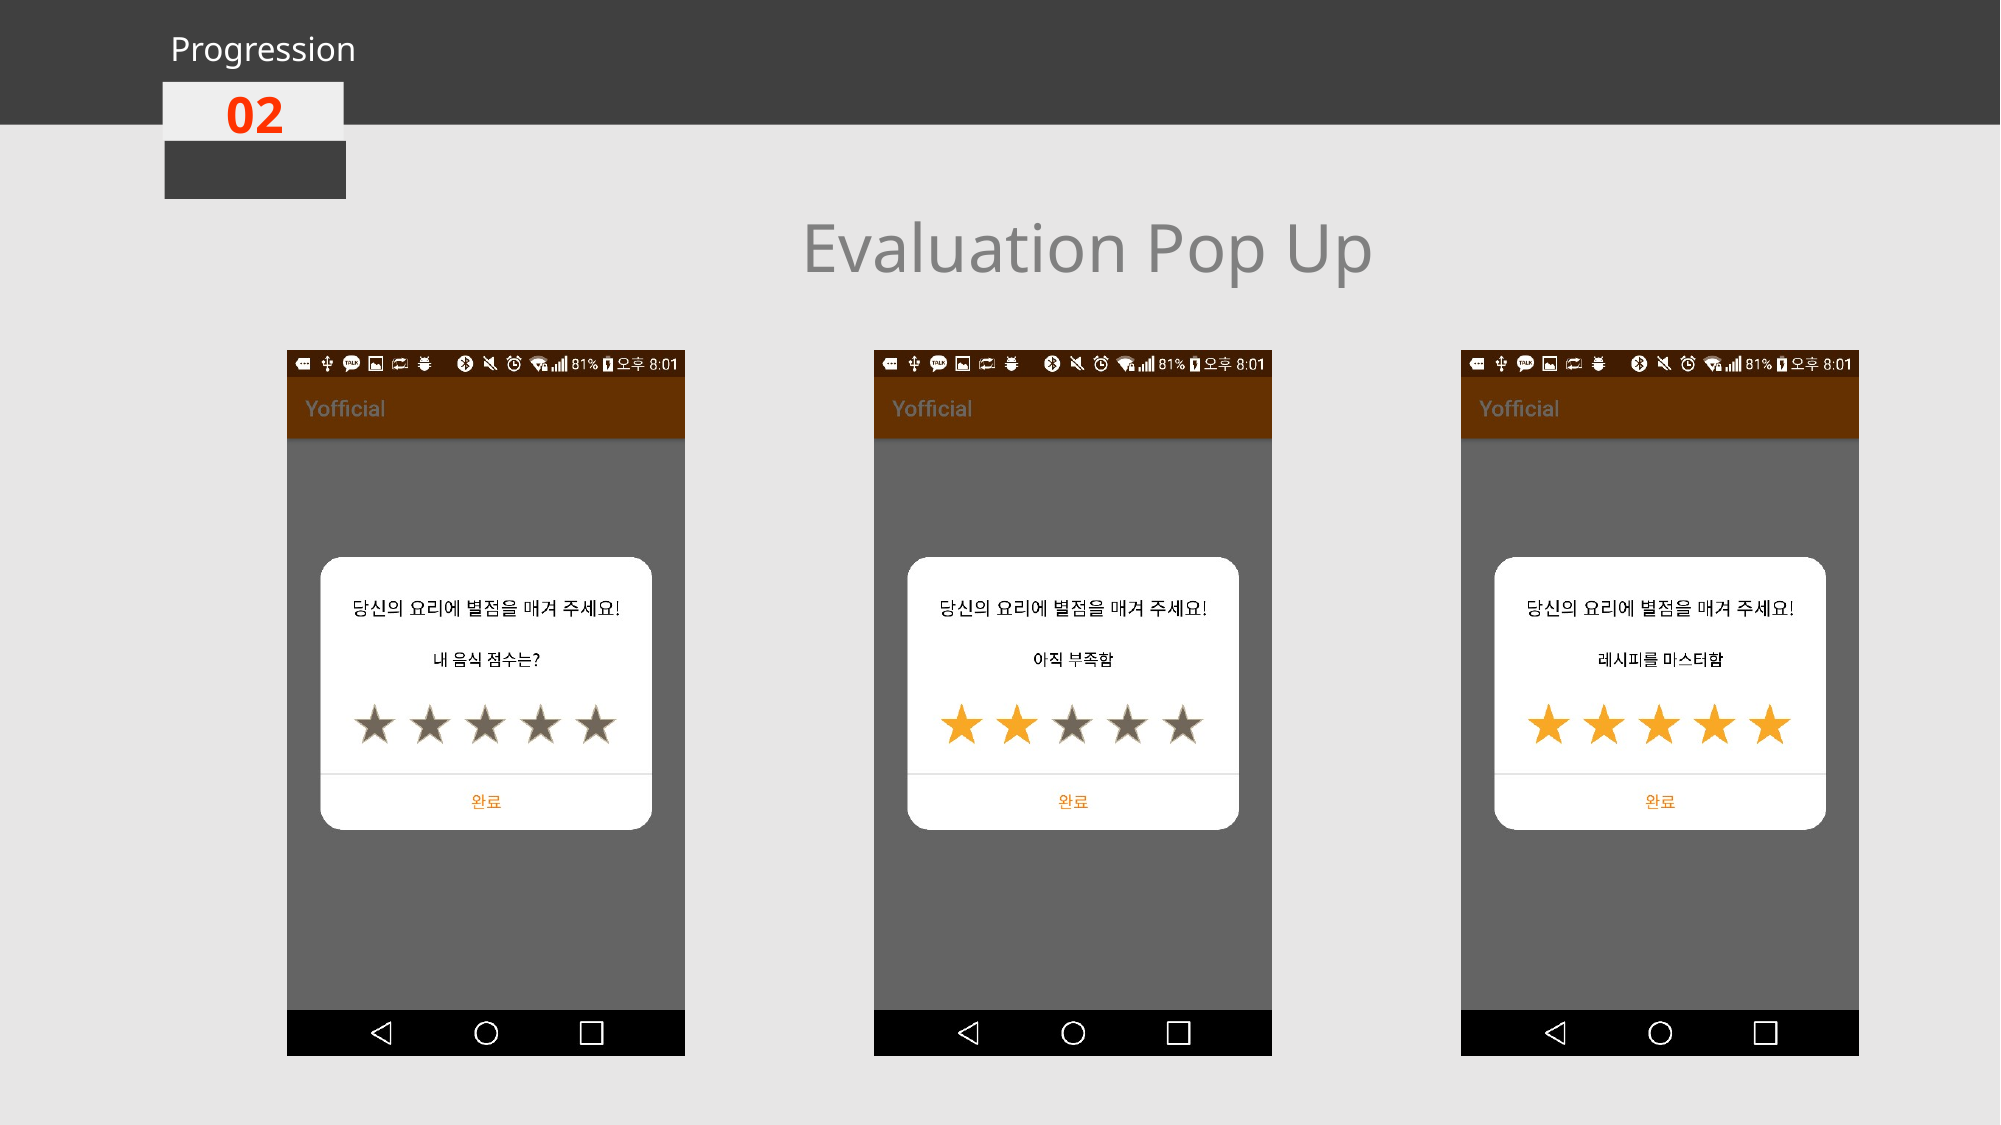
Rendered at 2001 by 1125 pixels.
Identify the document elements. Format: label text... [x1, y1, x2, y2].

text_box [161, 81, 211, 141]
text_box [0, 0, 211, 126]
text_box Progression [155, 0, 678, 76]
text_box [299, 0, 2000, 126]
picture [874, 350, 1272, 1056]
picture [287, 350, 685, 1056]
text_box Evaluation Pop Up [786, 198, 1527, 293]
picture [1461, 350, 1859, 1056]
text_box [299, 81, 345, 140]
text_box [164, 140, 347, 200]
text_box 02 [211, 76, 299, 151]
